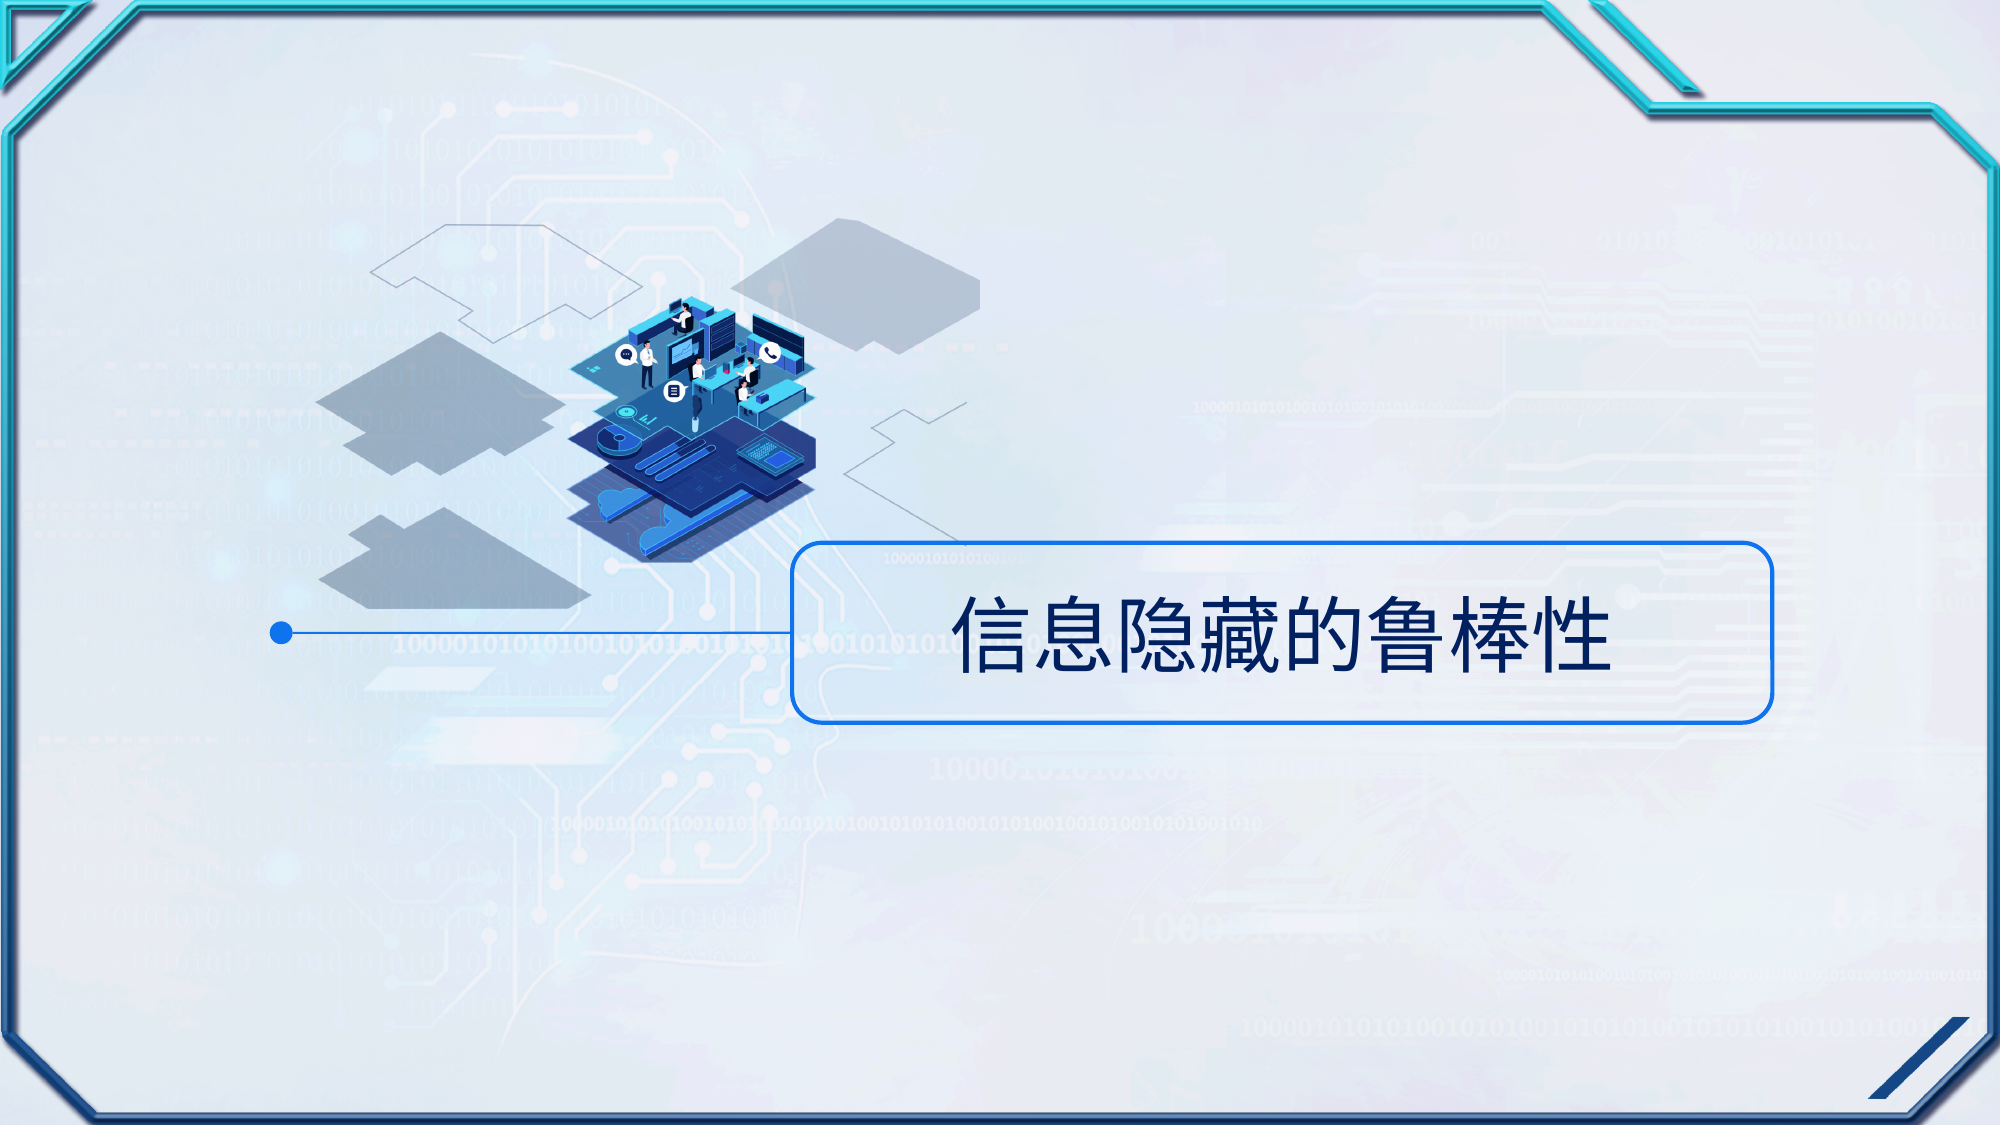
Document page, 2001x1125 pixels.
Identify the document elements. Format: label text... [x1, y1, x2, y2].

picture [0, 0, 2000, 1125]
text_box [269, 621, 793, 645]
text_box 信息隐藏的鲁棒性 [791, 541, 1774, 724]
